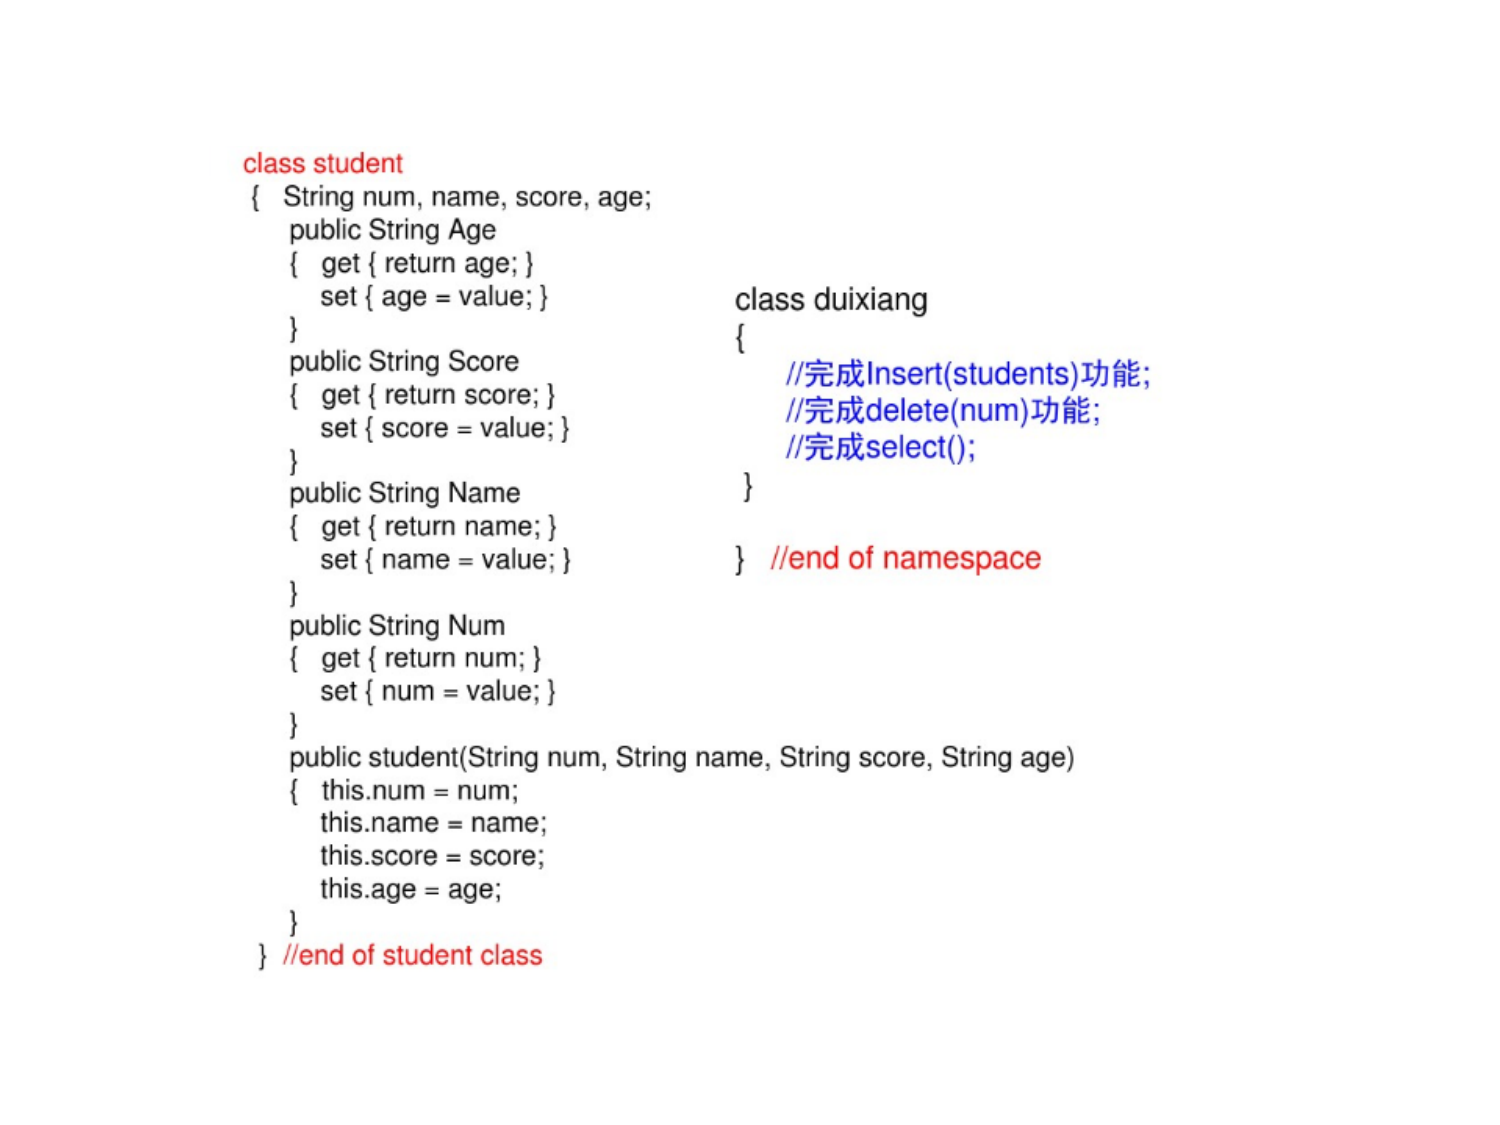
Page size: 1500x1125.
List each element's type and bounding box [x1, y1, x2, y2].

picture [209, 145, 1291, 980]
